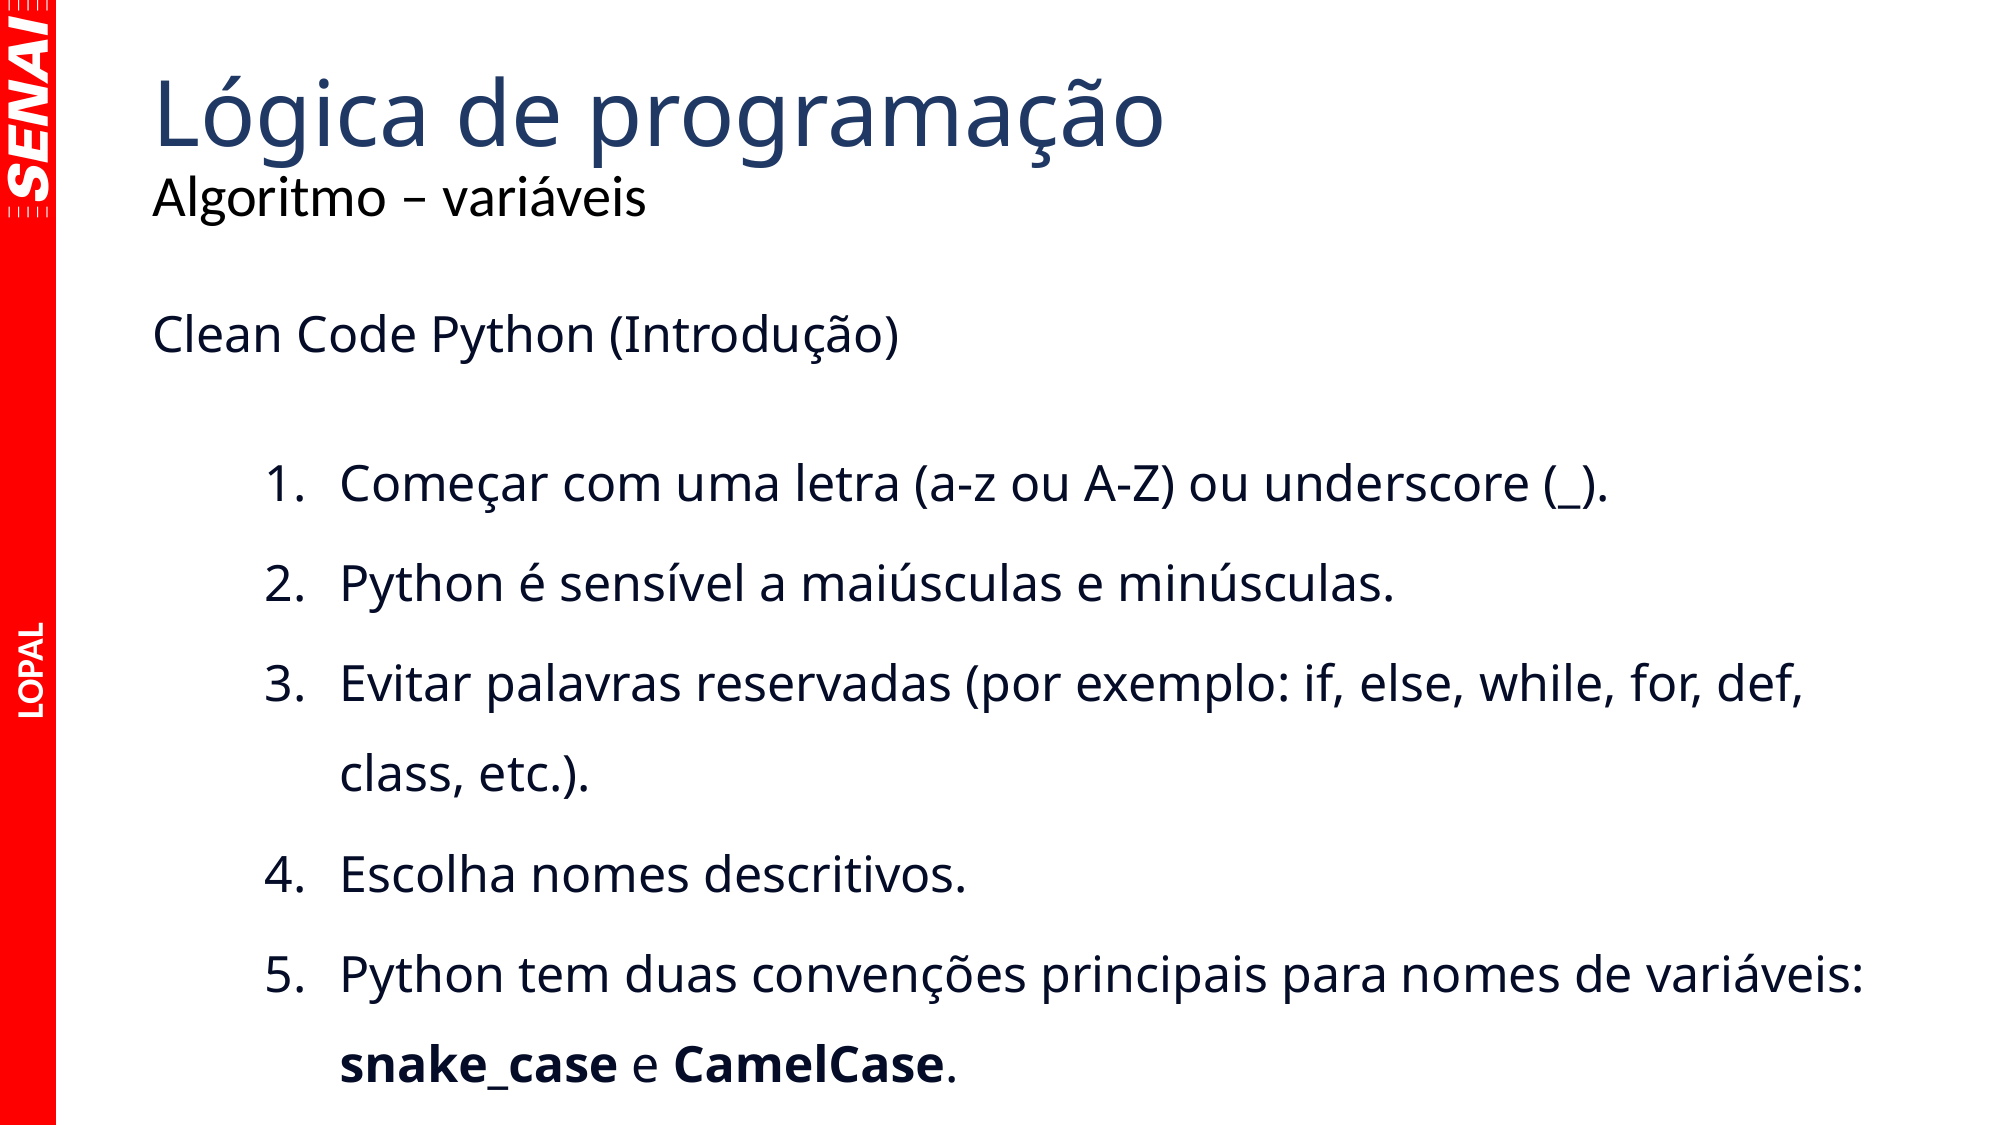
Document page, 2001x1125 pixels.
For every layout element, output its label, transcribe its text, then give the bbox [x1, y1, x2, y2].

picture [0, 0, 56, 217]
text_box Clean Code Python (Introdução) Começar com uma letra (a-z ou A-Z) ou underscore (_). Python é sensível a maiúsculas e minúsculas. Evitar palavras reservadas (por exemplo: if, else, while, for, def, class, etc.). Escolha nomes descritivos. Python tem duas convenções principais para nomes de variáveis: snake_case e CamelCase. CONSTANTE: é um valor que não muda durante a execução de um programa. [137, 301, 1916, 1125]
text_box Algoritmo – variáveis [137, 158, 1878, 290]
title Lógica de programação [137, 59, 1863, 158]
